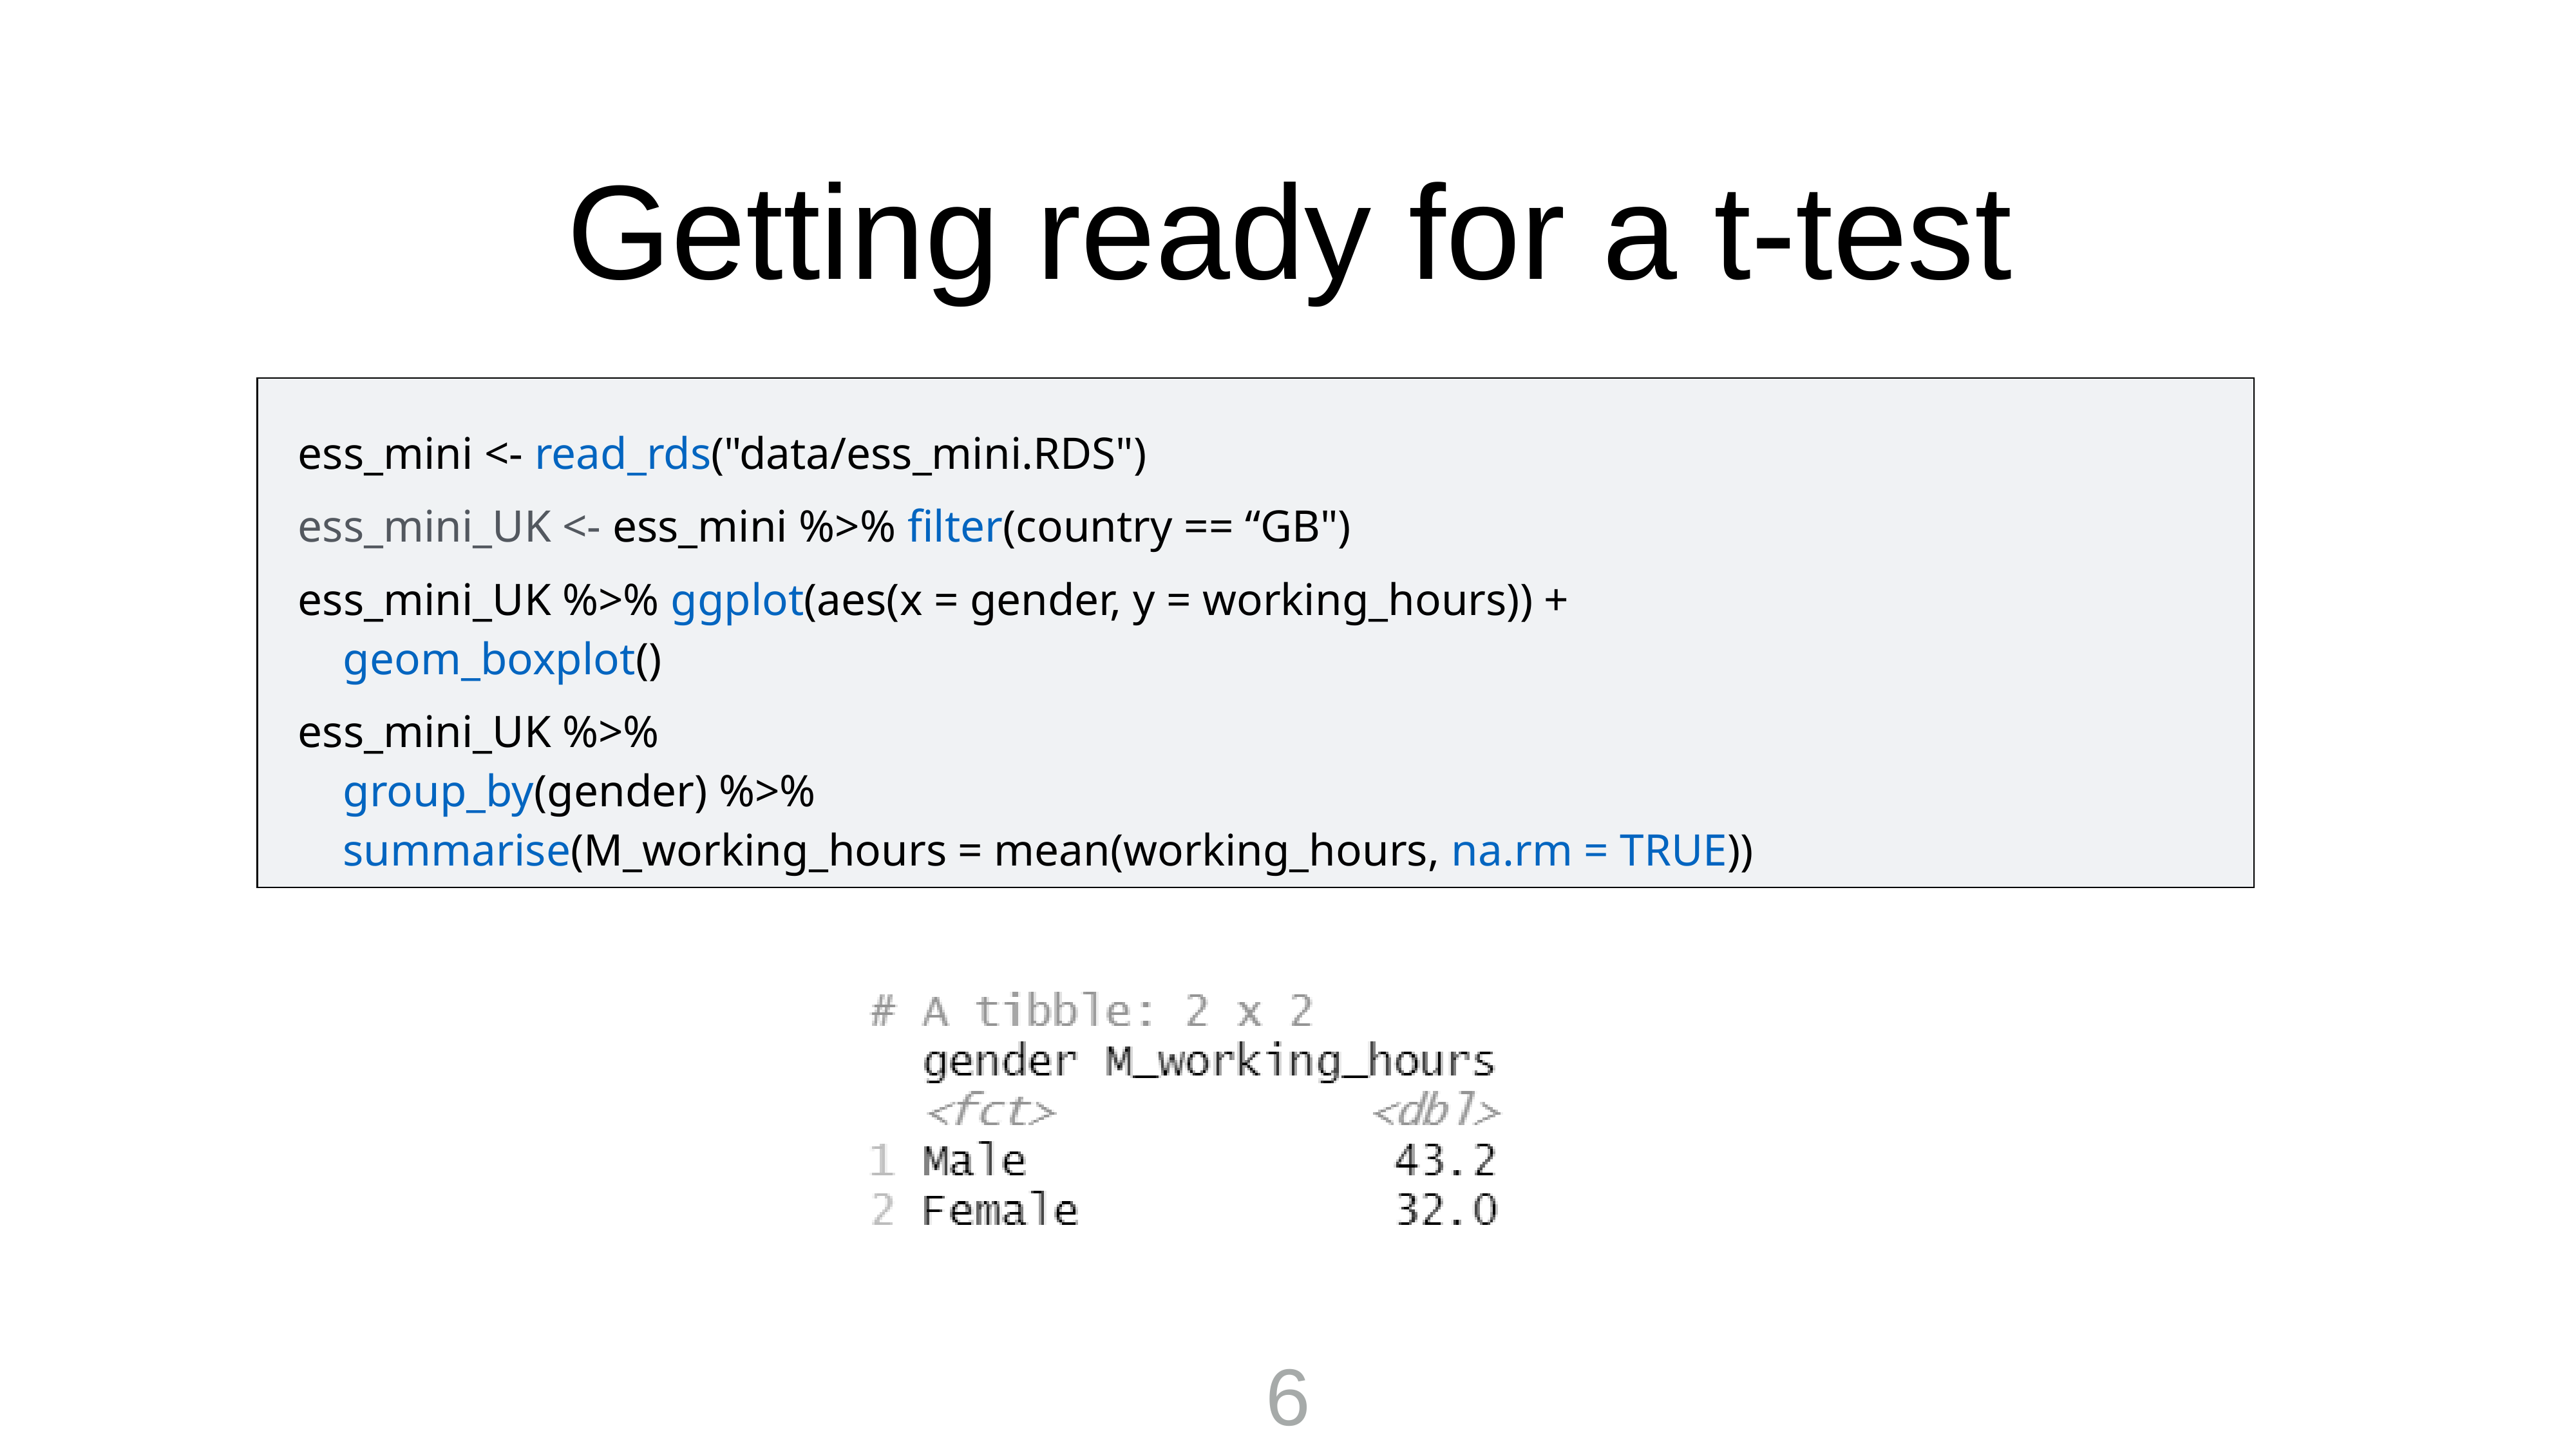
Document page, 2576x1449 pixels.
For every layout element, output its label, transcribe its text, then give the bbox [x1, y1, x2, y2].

text_box [257, 377, 2254, 887]
picture [866, 984, 1515, 1241]
text_box Getting ready for a t-test [425, 106, 2155, 360]
text_box ess_mini <- read_rds("data/ess_mini.RDS") ess_mini_UK <- ess_mini %>% filter(country == “GB") ess_mini_UK %>% ggplot(aes(x = gender, y = working_hours)) + geom_boxplot() ess_mini_UK %>% group_by(gender) %>% summarise(M_working_hours = mean(working_hours, na.rm = TRUE)) [292, 417, 2225, 887]
text_box 6 [1097, 1338, 1479, 1449]
